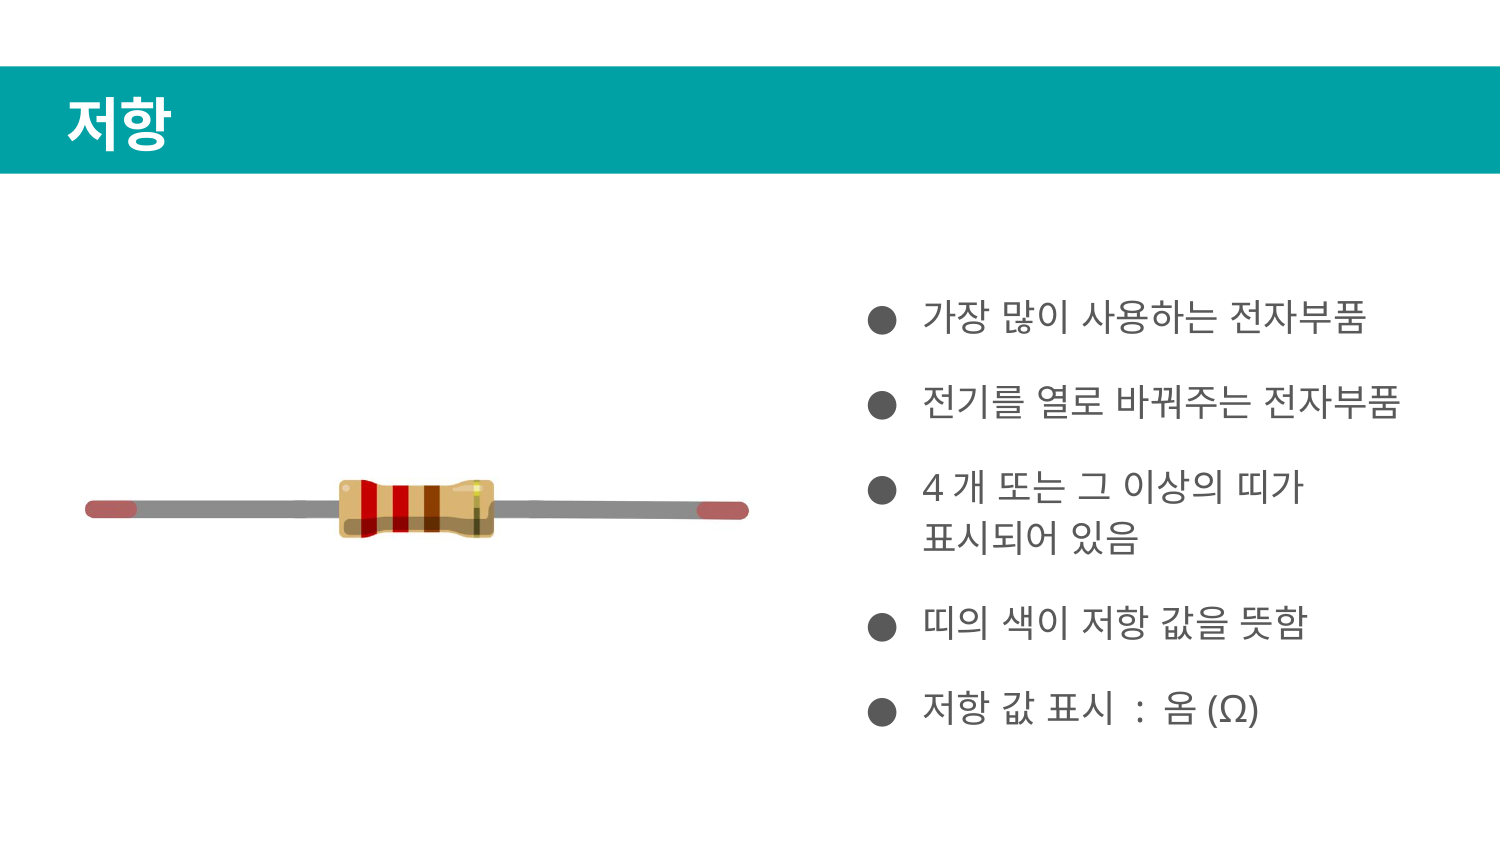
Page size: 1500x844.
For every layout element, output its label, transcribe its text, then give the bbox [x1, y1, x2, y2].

list 가장 많이 사용하는 전자부품 전기를 열로 바꿔주는 전자부품 4개 또는 그 이상의 띠가 표시되어 있음 띠의 색이 저항 값을 뜻함 저항 값 표시 : 옴(Ω) [832, 173, 1500, 844]
picture [0, 248, 833, 769]
title 저항 [51, 72, 1449, 167]
